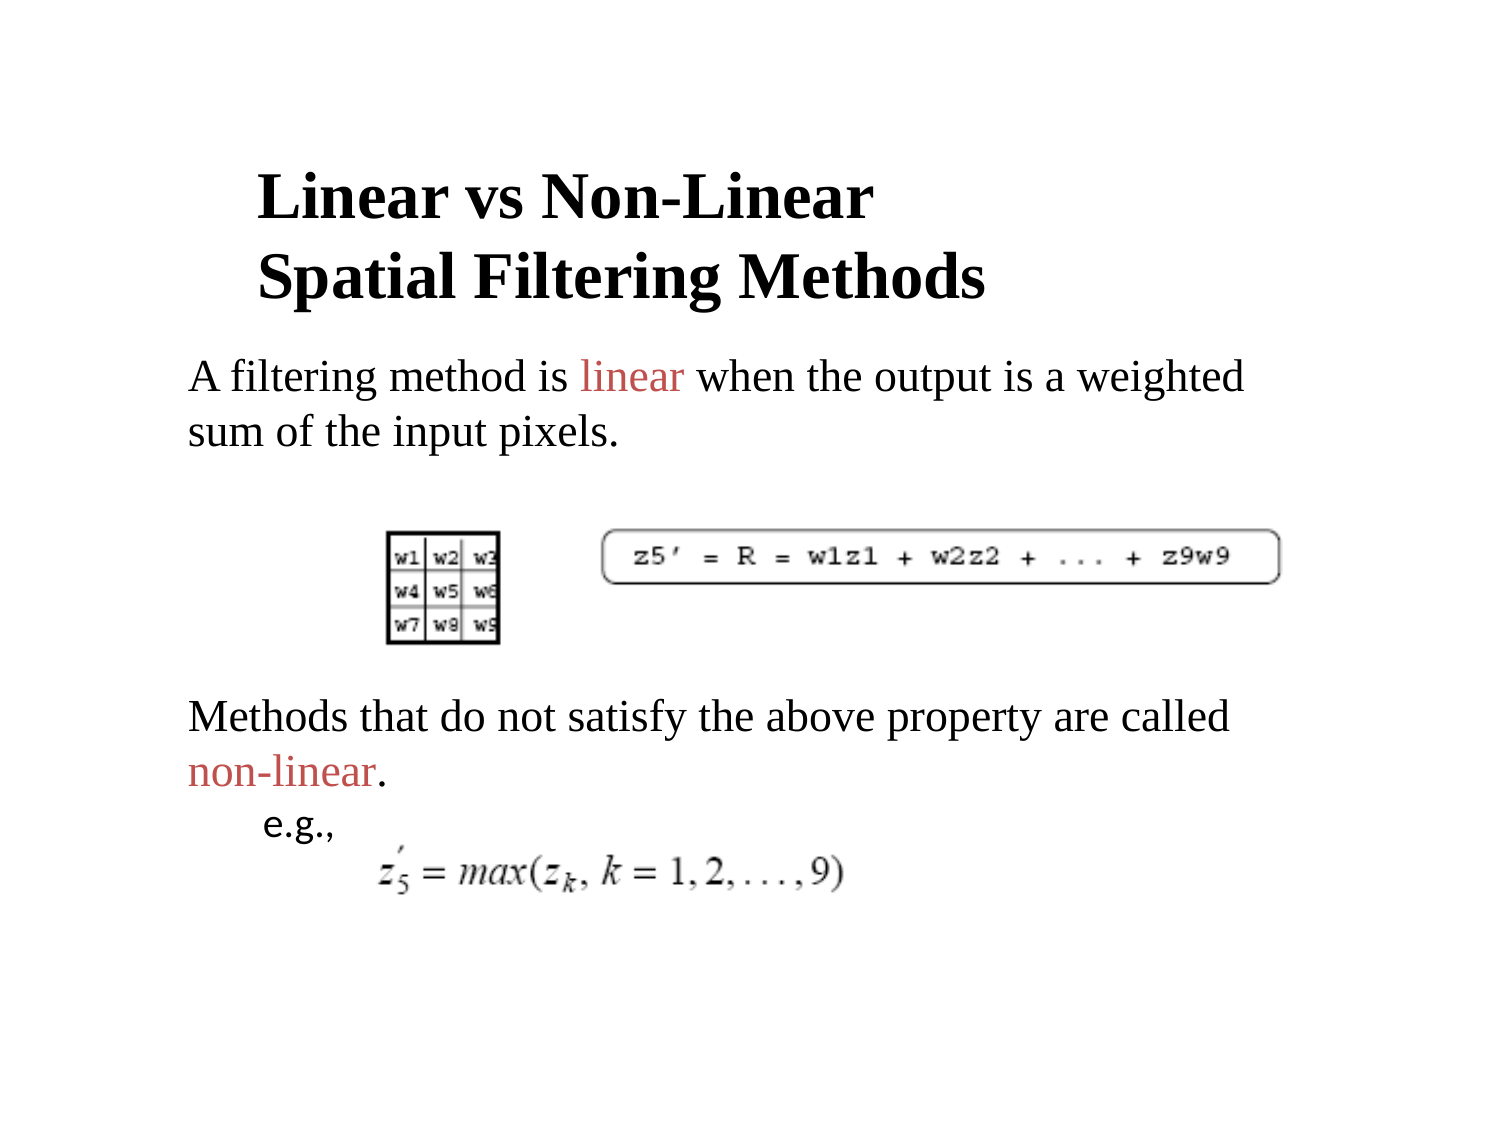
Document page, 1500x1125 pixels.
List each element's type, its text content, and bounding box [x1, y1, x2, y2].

list A filtering method is linear when the output is a weighted sum of the input pixels. Methods that do not satisfy the above property are called non-linear. e.g., [187, 345, 1325, 866]
picture [324, 487, 1301, 679]
picture [374, 824, 863, 927]
title Linear vs Non-Linear Spatial Filtering Methods [257, 151, 1243, 317]
